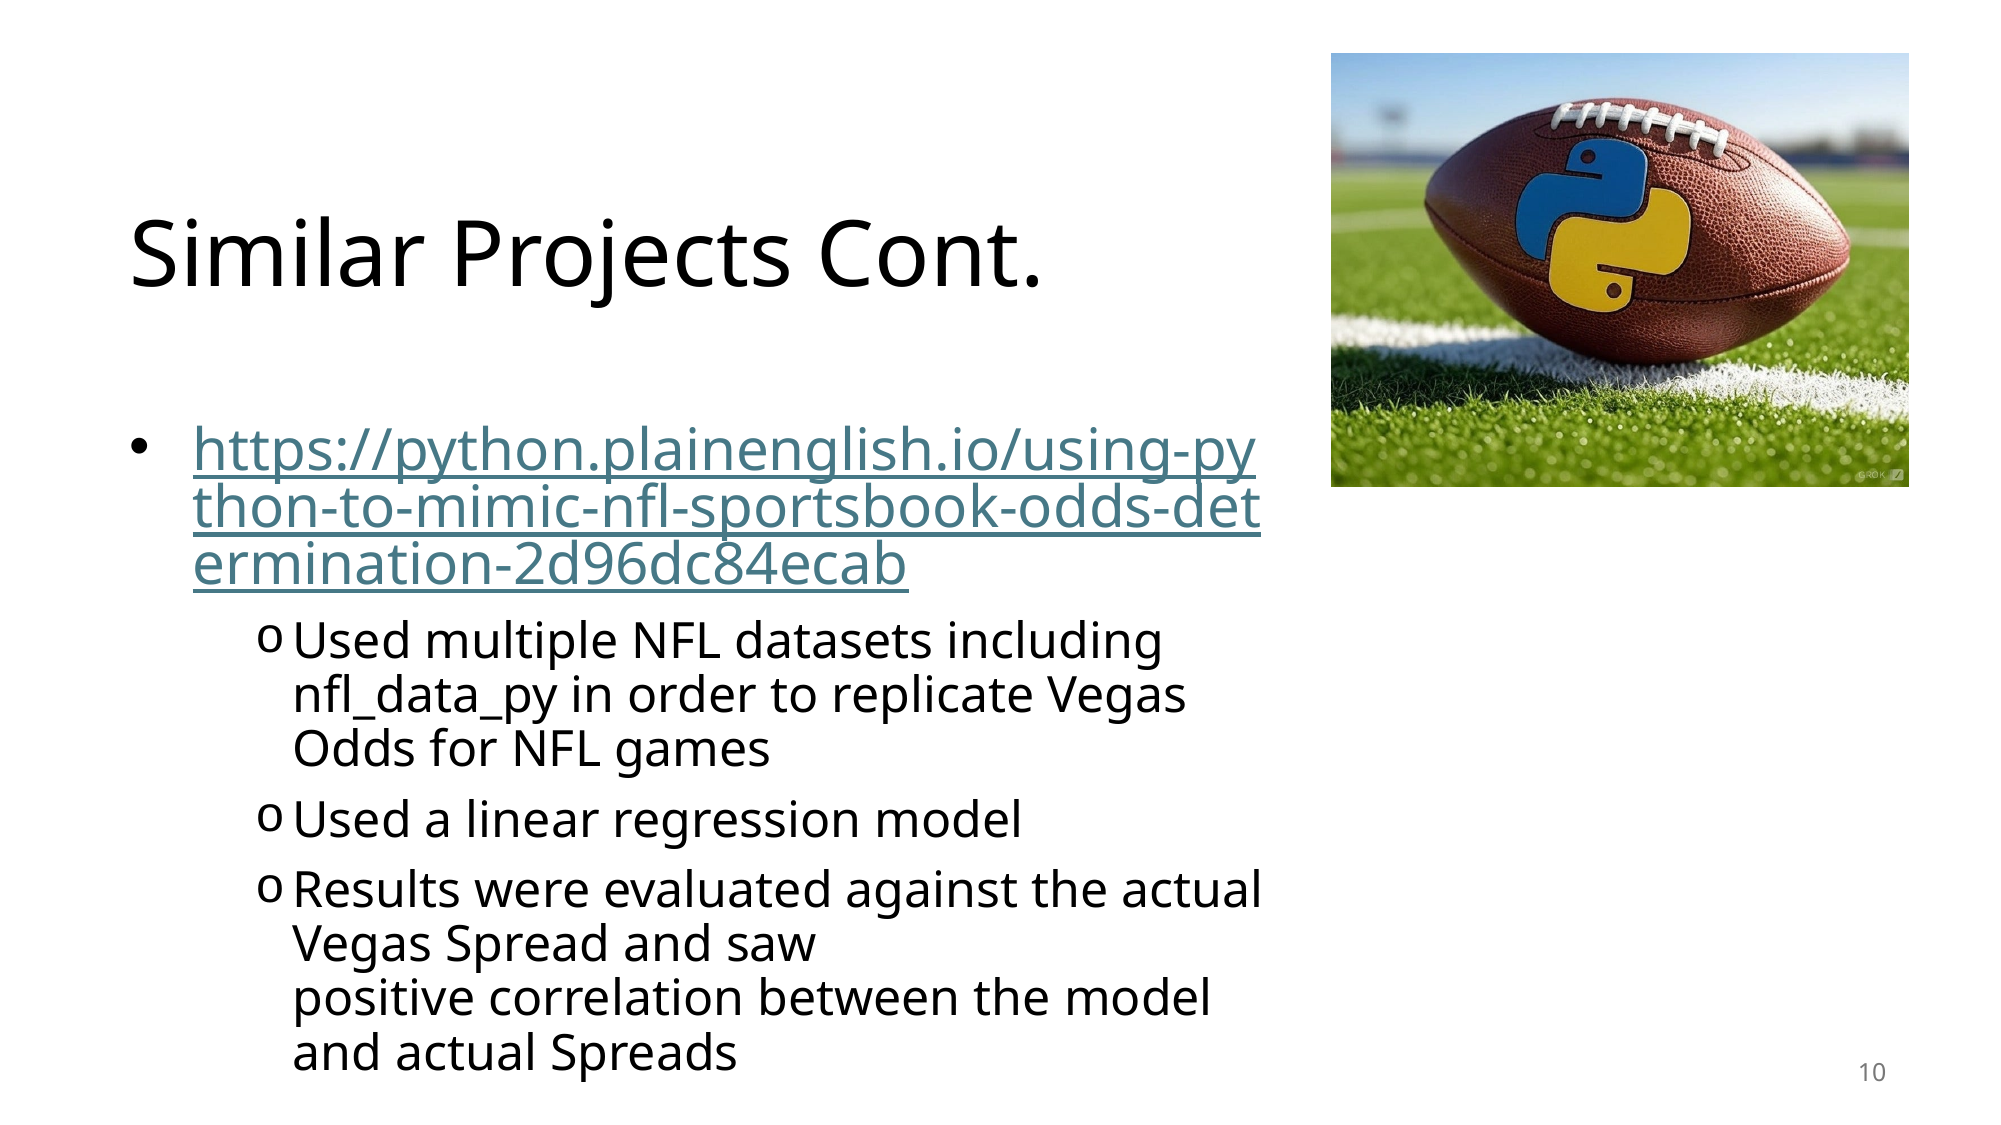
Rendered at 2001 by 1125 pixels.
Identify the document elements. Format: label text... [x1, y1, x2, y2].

picture [1330, 53, 1910, 488]
slide_number 10 [1791, 1042, 1902, 1103]
title Similar Projects Cont. [114, 149, 1330, 365]
list https://python.plainenglish.io/using-python-to-mimic-nfl-sportsbook-odds-determination-2d96dc84ecab Used multiple NFL datasets including nfl_data_py in order to replicate Vegas Odds for NFL games Used a linear regression model Results were evaluated against the actual Vegas Spread and saw positive correlation between the model and actual Spreads [114, 406, 1285, 1121]
